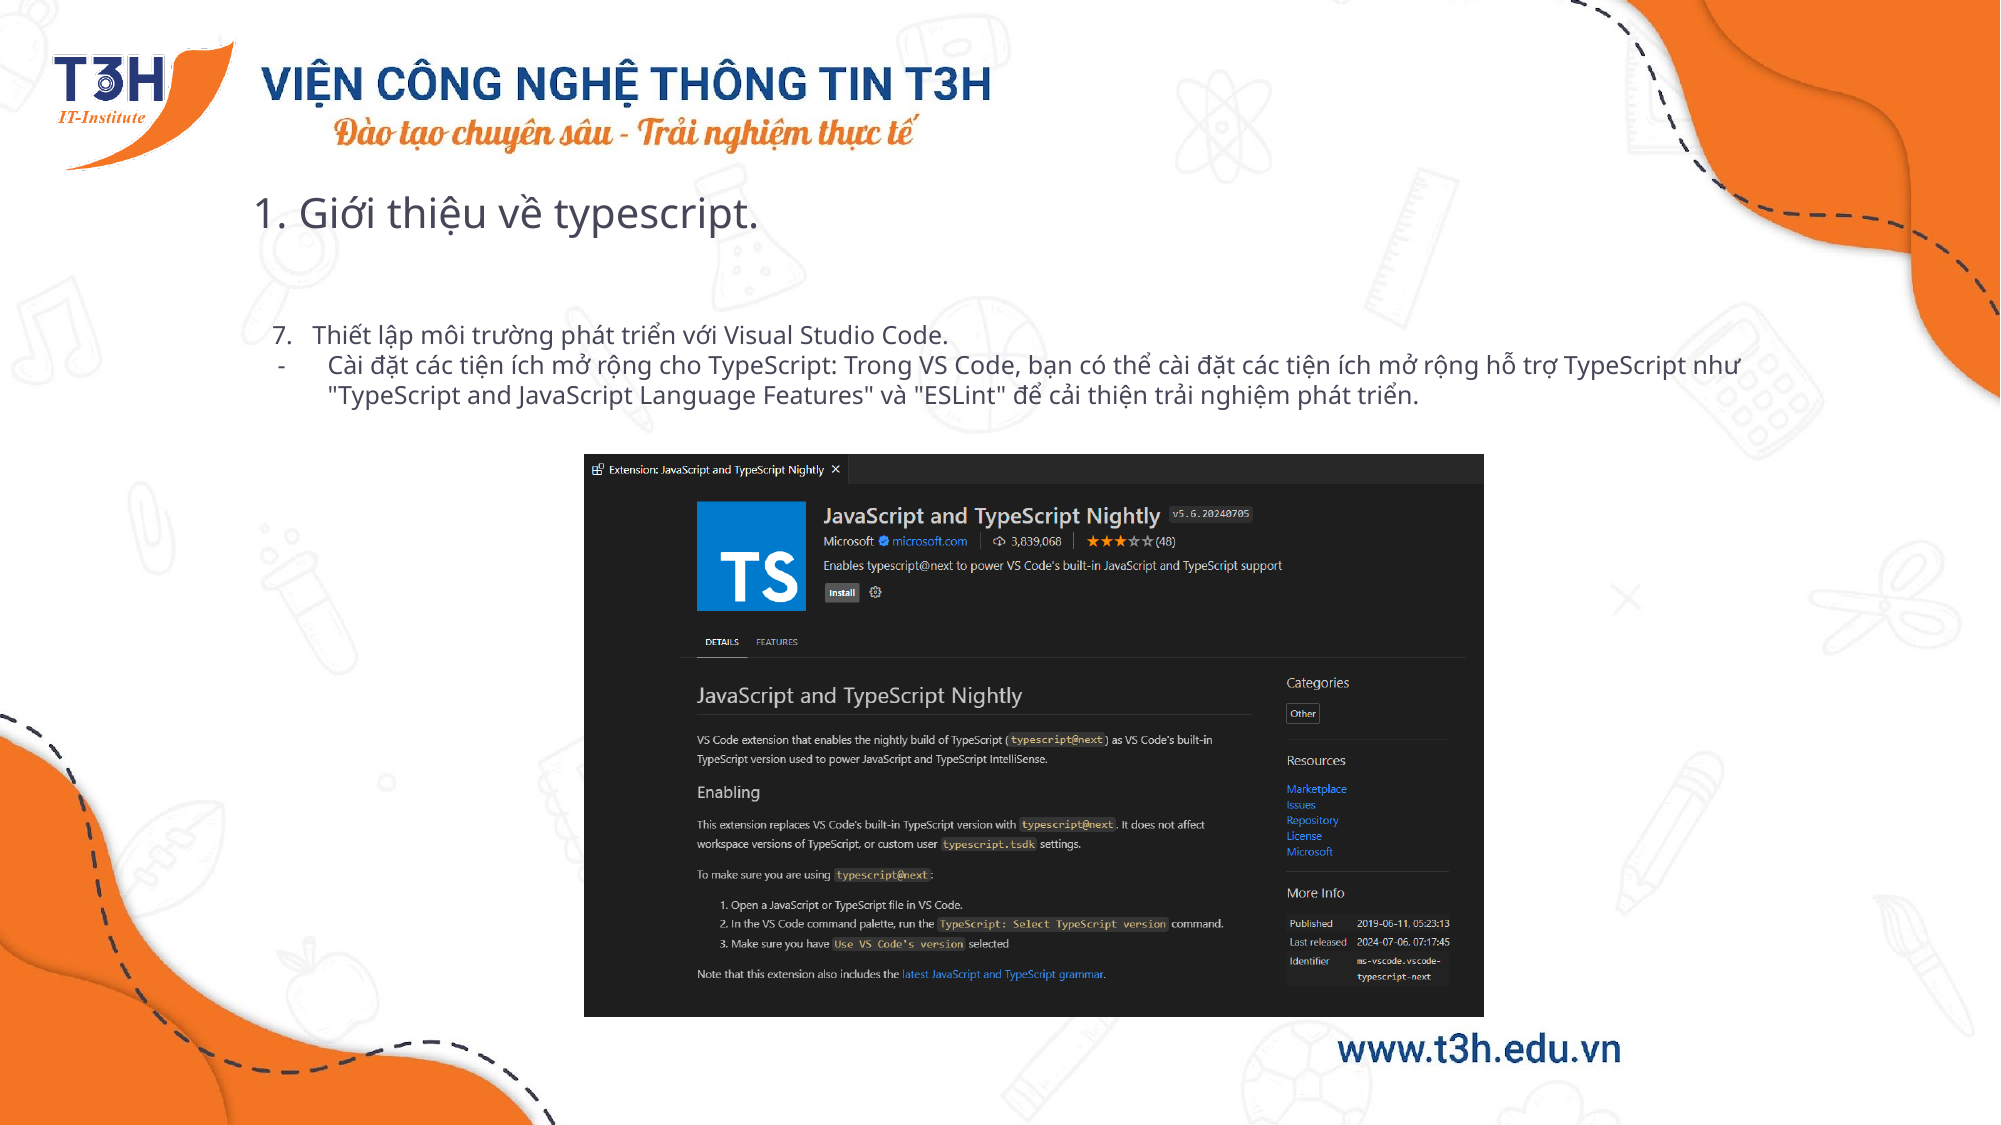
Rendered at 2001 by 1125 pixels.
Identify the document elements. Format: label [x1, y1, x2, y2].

picture [0, 0, 2000, 1125]
text_box [351, 257, 484, 376]
